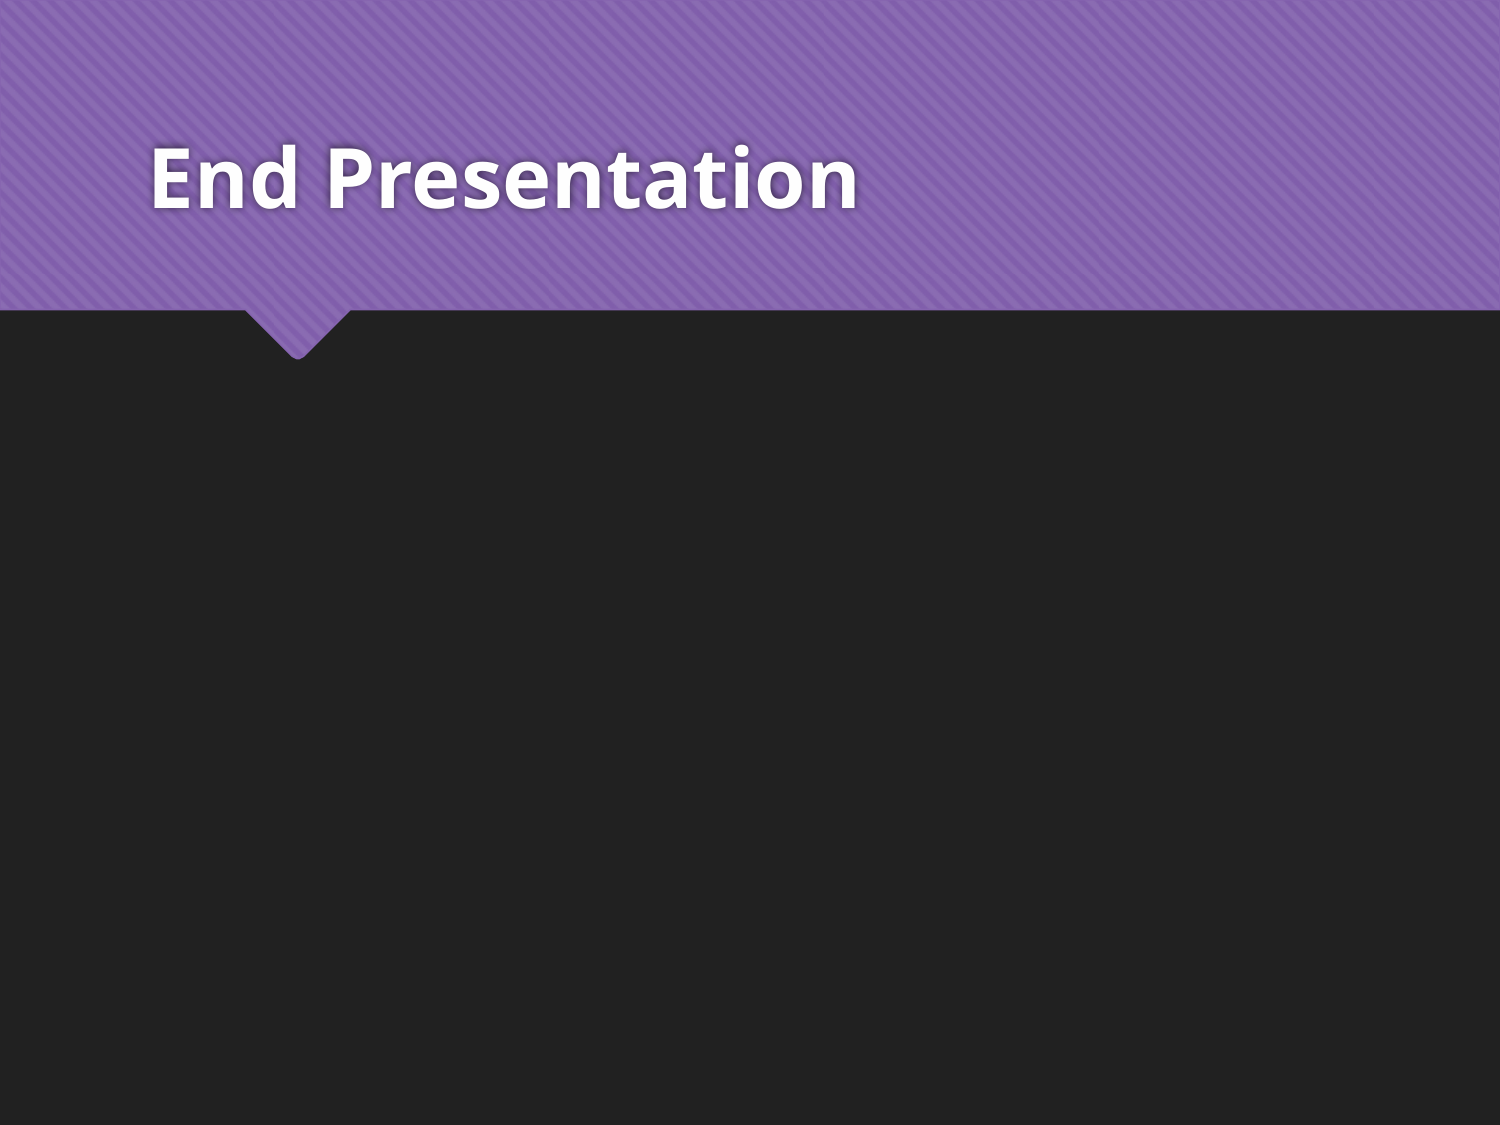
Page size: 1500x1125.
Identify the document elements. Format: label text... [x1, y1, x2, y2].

title End Presentation [132, 73, 1368, 233]
